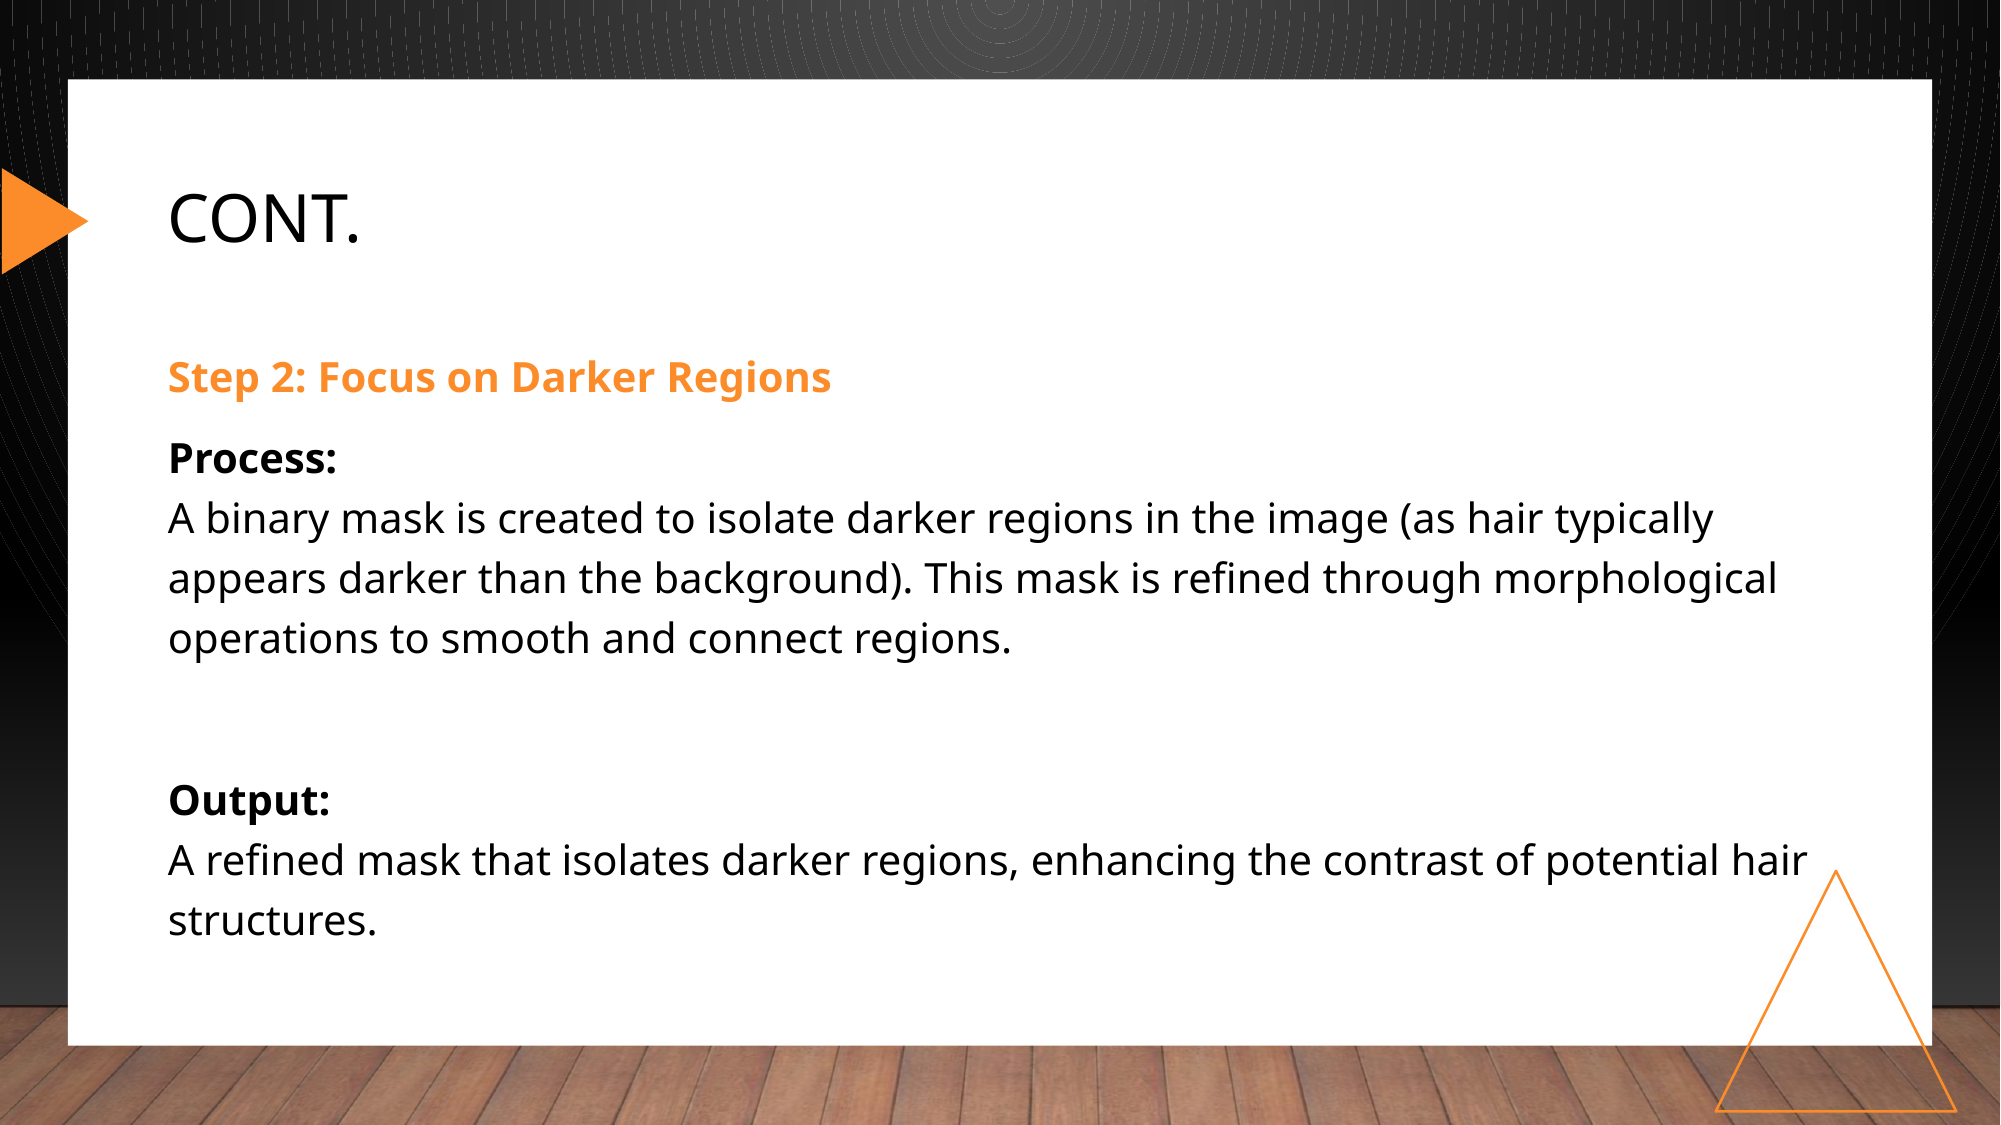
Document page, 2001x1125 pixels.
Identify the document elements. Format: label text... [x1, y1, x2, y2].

picture [0, 1005, 2000, 1125]
picture [1719, 1046, 1953, 1110]
title Cont. [152, 146, 1868, 296]
list Step 2: Focus on Darker Regions Process: A binary mask is created to isolate darker regions in the image (as hair typically appears darker than the background). This mask is refined through morphological operations to smooth and connect regions. Output: A refined mask that isolates darker regions, enhancing the contrast of potential hair structures. [152, 333, 1868, 979]
